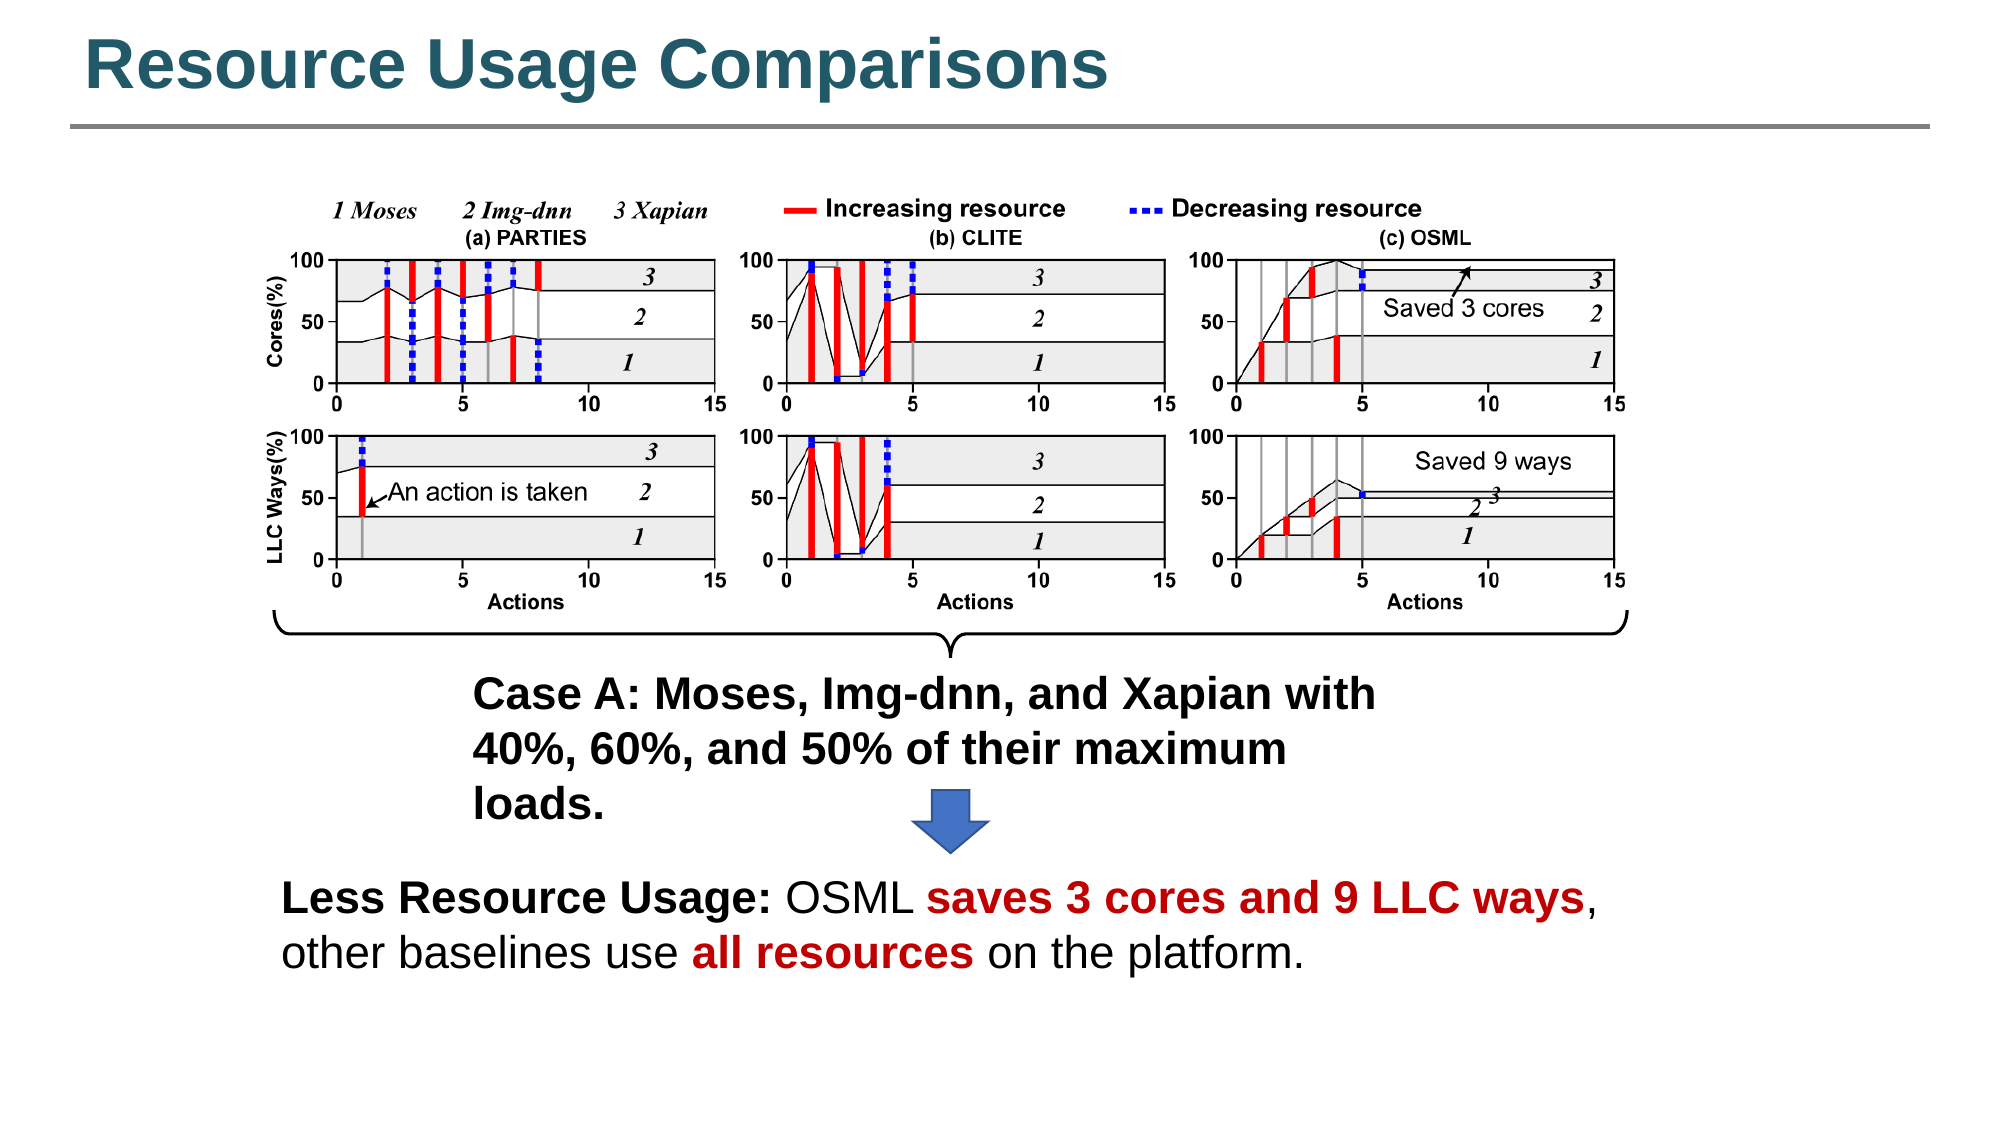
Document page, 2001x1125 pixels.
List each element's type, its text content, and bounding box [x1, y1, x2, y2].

picture [266, 195, 1635, 611]
text_box Case A: Moses, Img-dnn, and Xapian with 40%, 60%, and 50% of their maximum loads. [457, 656, 1444, 837]
title Resource Usage Comparisons [69, 6, 1930, 125]
text_box Less Resource Usage: OSML saves 3 cores and 9 LLC ways, other baselines use all resources on the platform. [266, 860, 1635, 986]
text_box [910, 789, 991, 855]
text_box [273, 611, 1628, 656]
